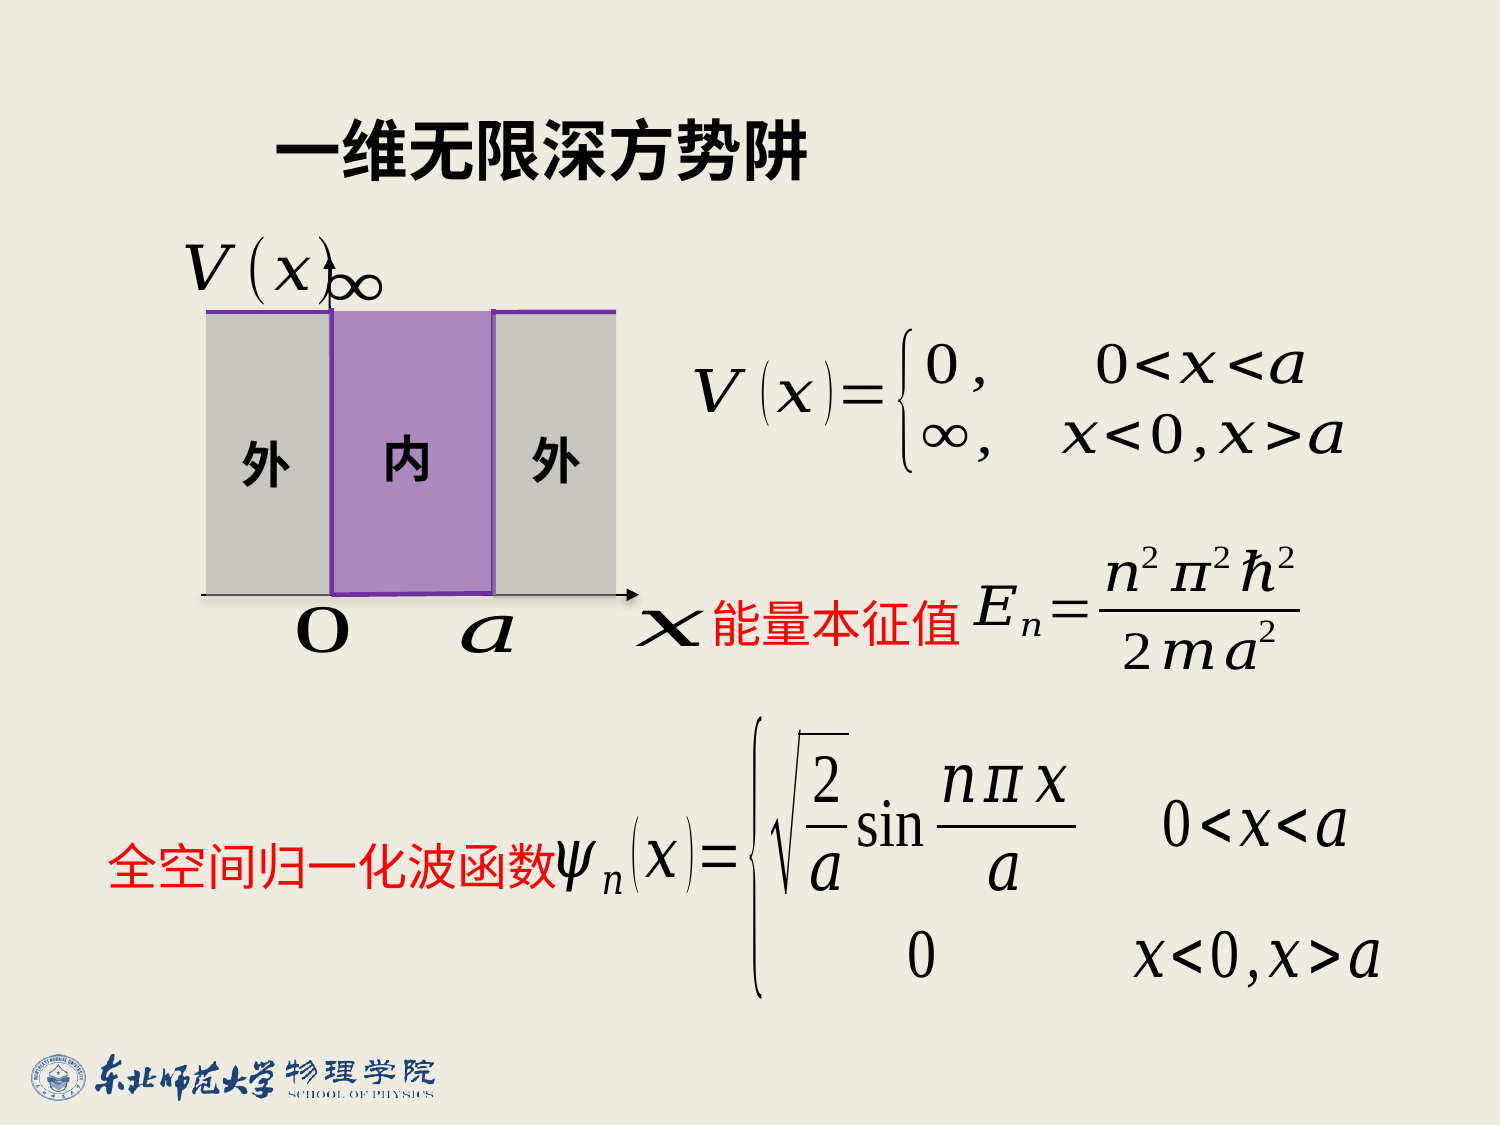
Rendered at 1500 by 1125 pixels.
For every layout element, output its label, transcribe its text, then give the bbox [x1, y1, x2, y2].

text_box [182, 231, 711, 670]
text_box 全空间归一化波函数 [92, 828, 593, 903]
text_box 一维无限深方势阱 [260, 101, 827, 196]
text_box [330, 310, 494, 594]
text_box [205, 313, 331, 597]
picture [20, 1054, 440, 1101]
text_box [492, 314, 617, 599]
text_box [205, 307, 617, 314]
text_box 能量本征值 [717, 555, 994, 661]
